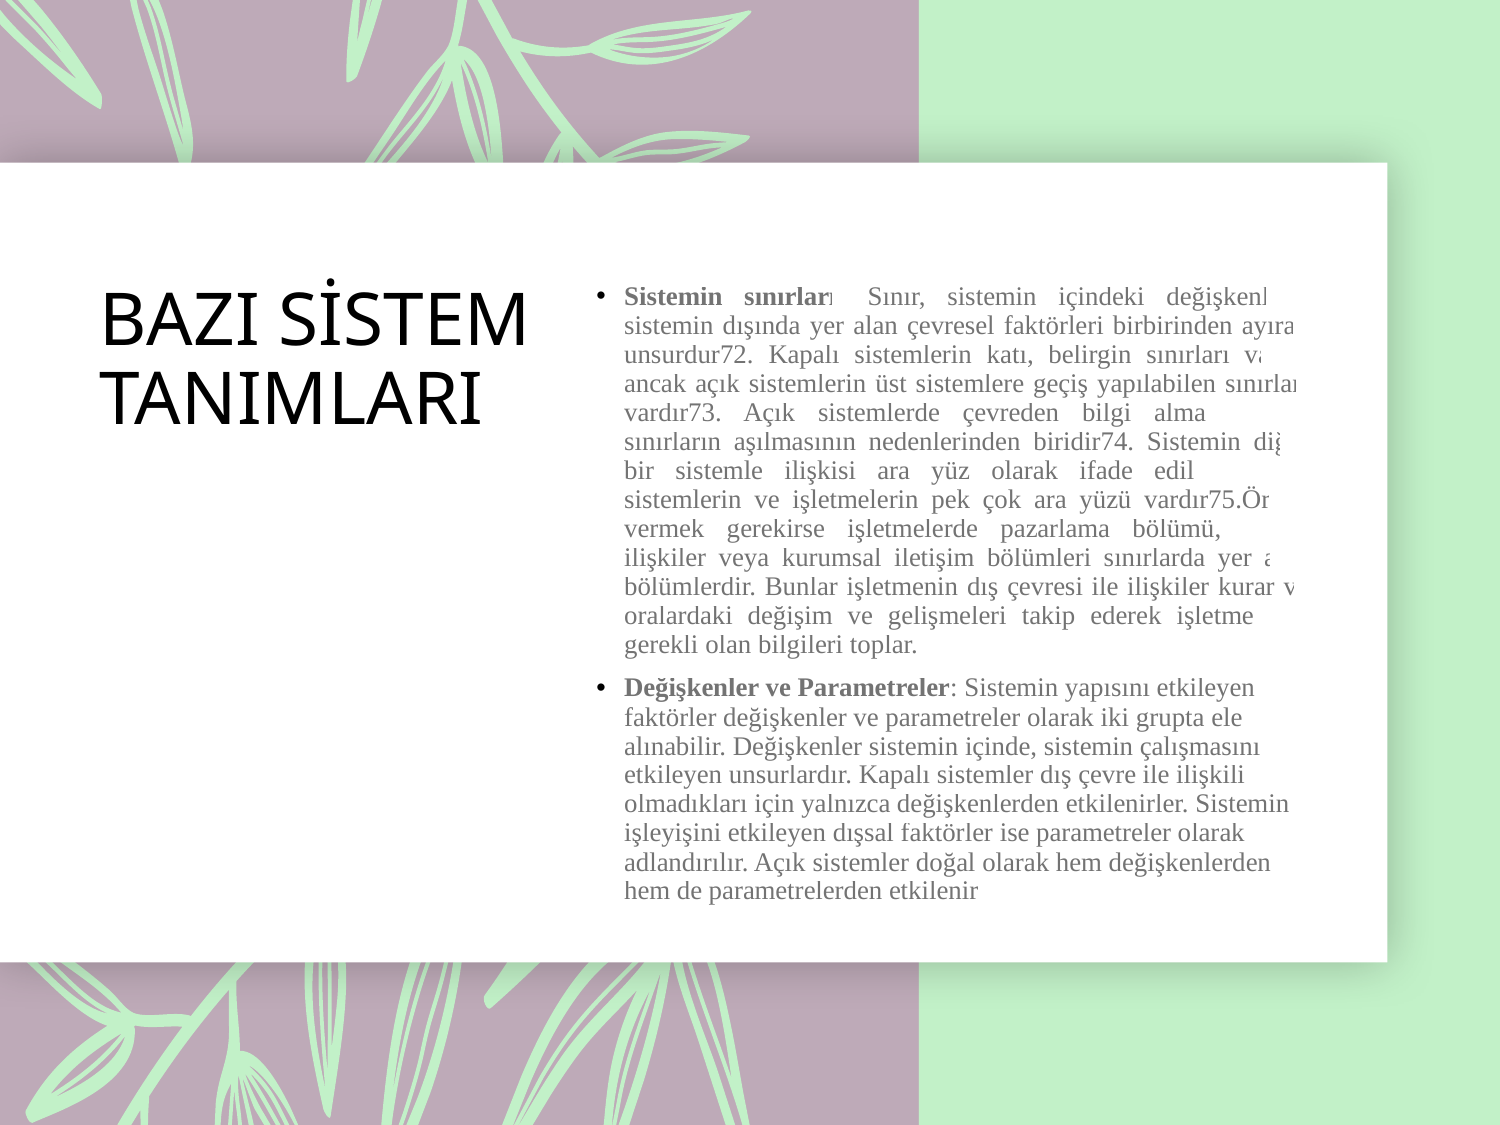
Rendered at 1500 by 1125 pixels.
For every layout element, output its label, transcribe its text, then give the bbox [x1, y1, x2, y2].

list Sistemin sınırları: Sınır, sistemin içindeki değişkenlerle sistemin dışında yer alan çevresel faktörleri birbirinden ayıran unsurdur72. Kapalı sistemlerin katı, belirgin sınırları vardır ancak açık sistemlerin üst sistemlere geçiş yapılabilen sınırları vardır73. Açık sistemlerde çevreden bilgi alma ihtiyacı sınırların aşılmasının nedenlerinden biridir74. Sistemin diğer bir sistemle ilişkisi ara yüz olarak ifade edilir. Sosyal sistemlerin ve işletmelerin pek çok ara yüzü vardır75.Örnek vermek gerekirse işletmelerde pazarlama bölümü, halkla ilişkiler veya kurumsal iletişim bölümleri sınırlarda yer alan bölümlerdir. Bunlar işletmenin dış çevresi ile ilişkiler kurar ve oralardaki değişim ve gelişmeleri takip ederek işletme için gerekli olan bilgileri toplar. Değişkenler ve Parametreler: Sistemin yapısını etkileyen faktörler değişkenler ve parametreler olarak iki grupta ele alınabilir. Değişkenler sistemin içinde, sistemin çalışmasını etkileyen unsurlardır. Kapalı sistemler dış çevre ile ilişkili olmadıkları için yalnızca değişkenlerden etkilenirler. Sistemin işleyişini etkileyen dışsal faktörler ise parametreler olarak adlandırılır. Açık sistemler doğal olarak hem değişkenlerden hem de parametrelerden etkilenir [920, 275, 1325, 925]
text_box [0, 0, 920, 1125]
text_box [920, 161, 1389, 964]
text_box [920, 0, 1500, 1125]
